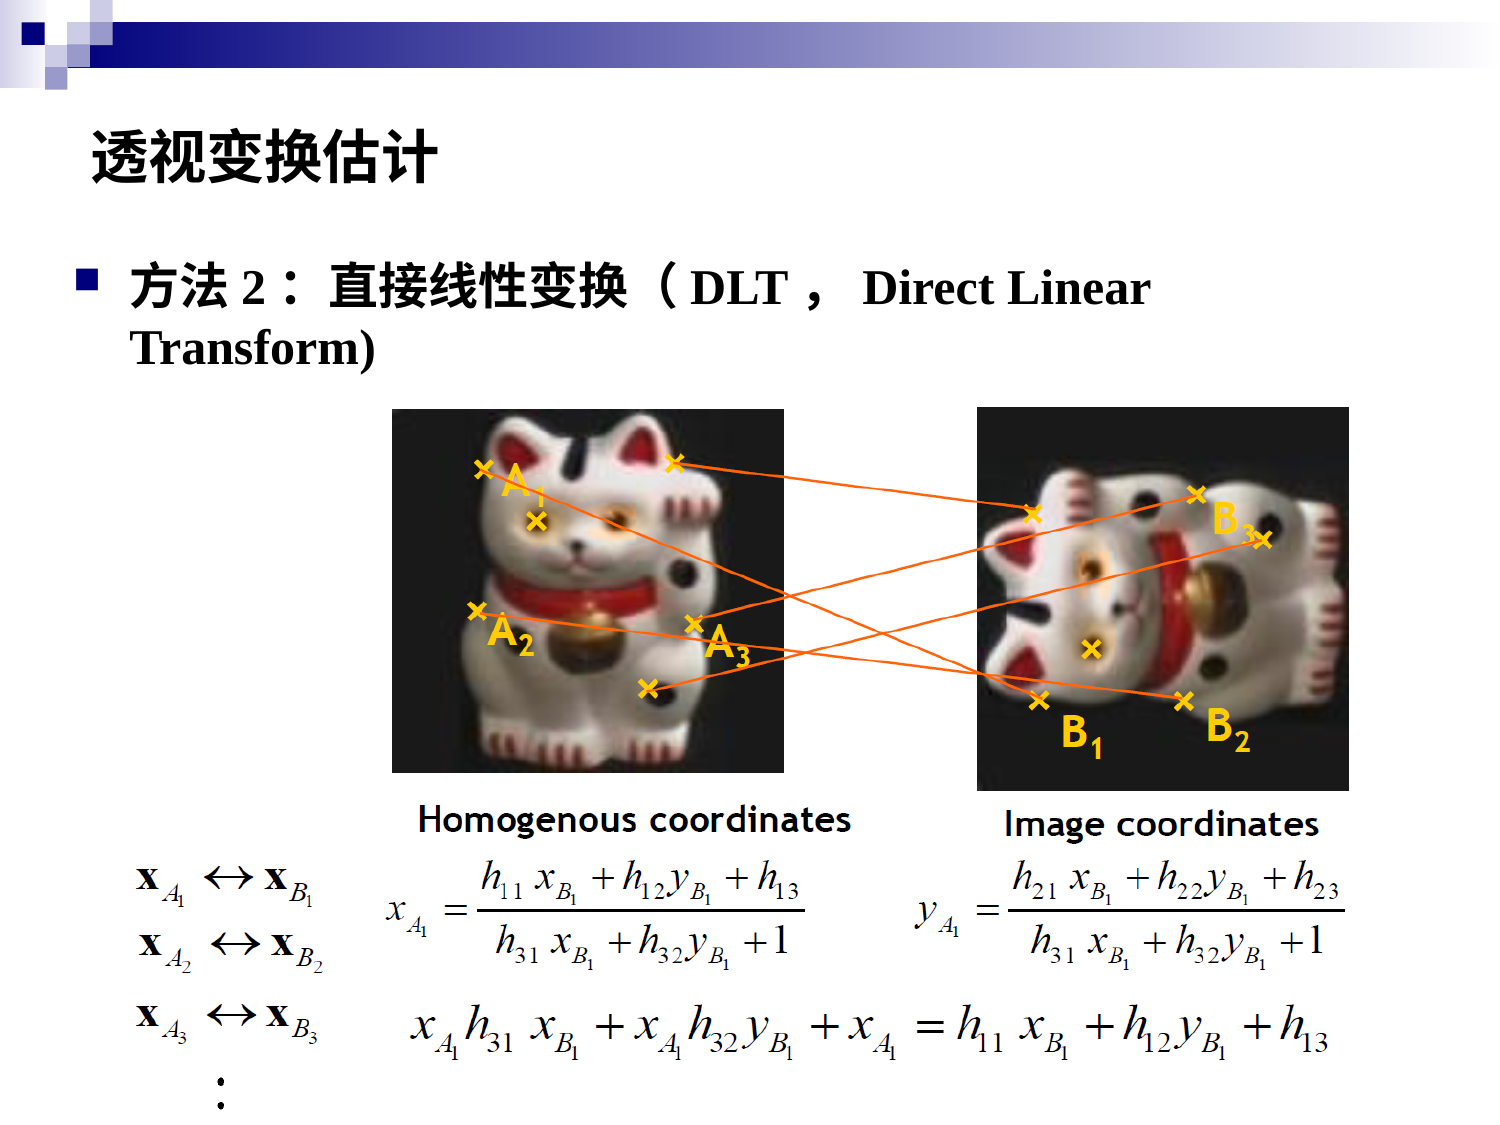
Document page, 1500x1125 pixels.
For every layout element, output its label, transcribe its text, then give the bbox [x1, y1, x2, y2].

list 方法2：直接线性变换（DLT，Direct Linear Transform) [58, 246, 1400, 340]
picture [112, 374, 1443, 1125]
title 透视变换估计 [75, 75, 1442, 235]
